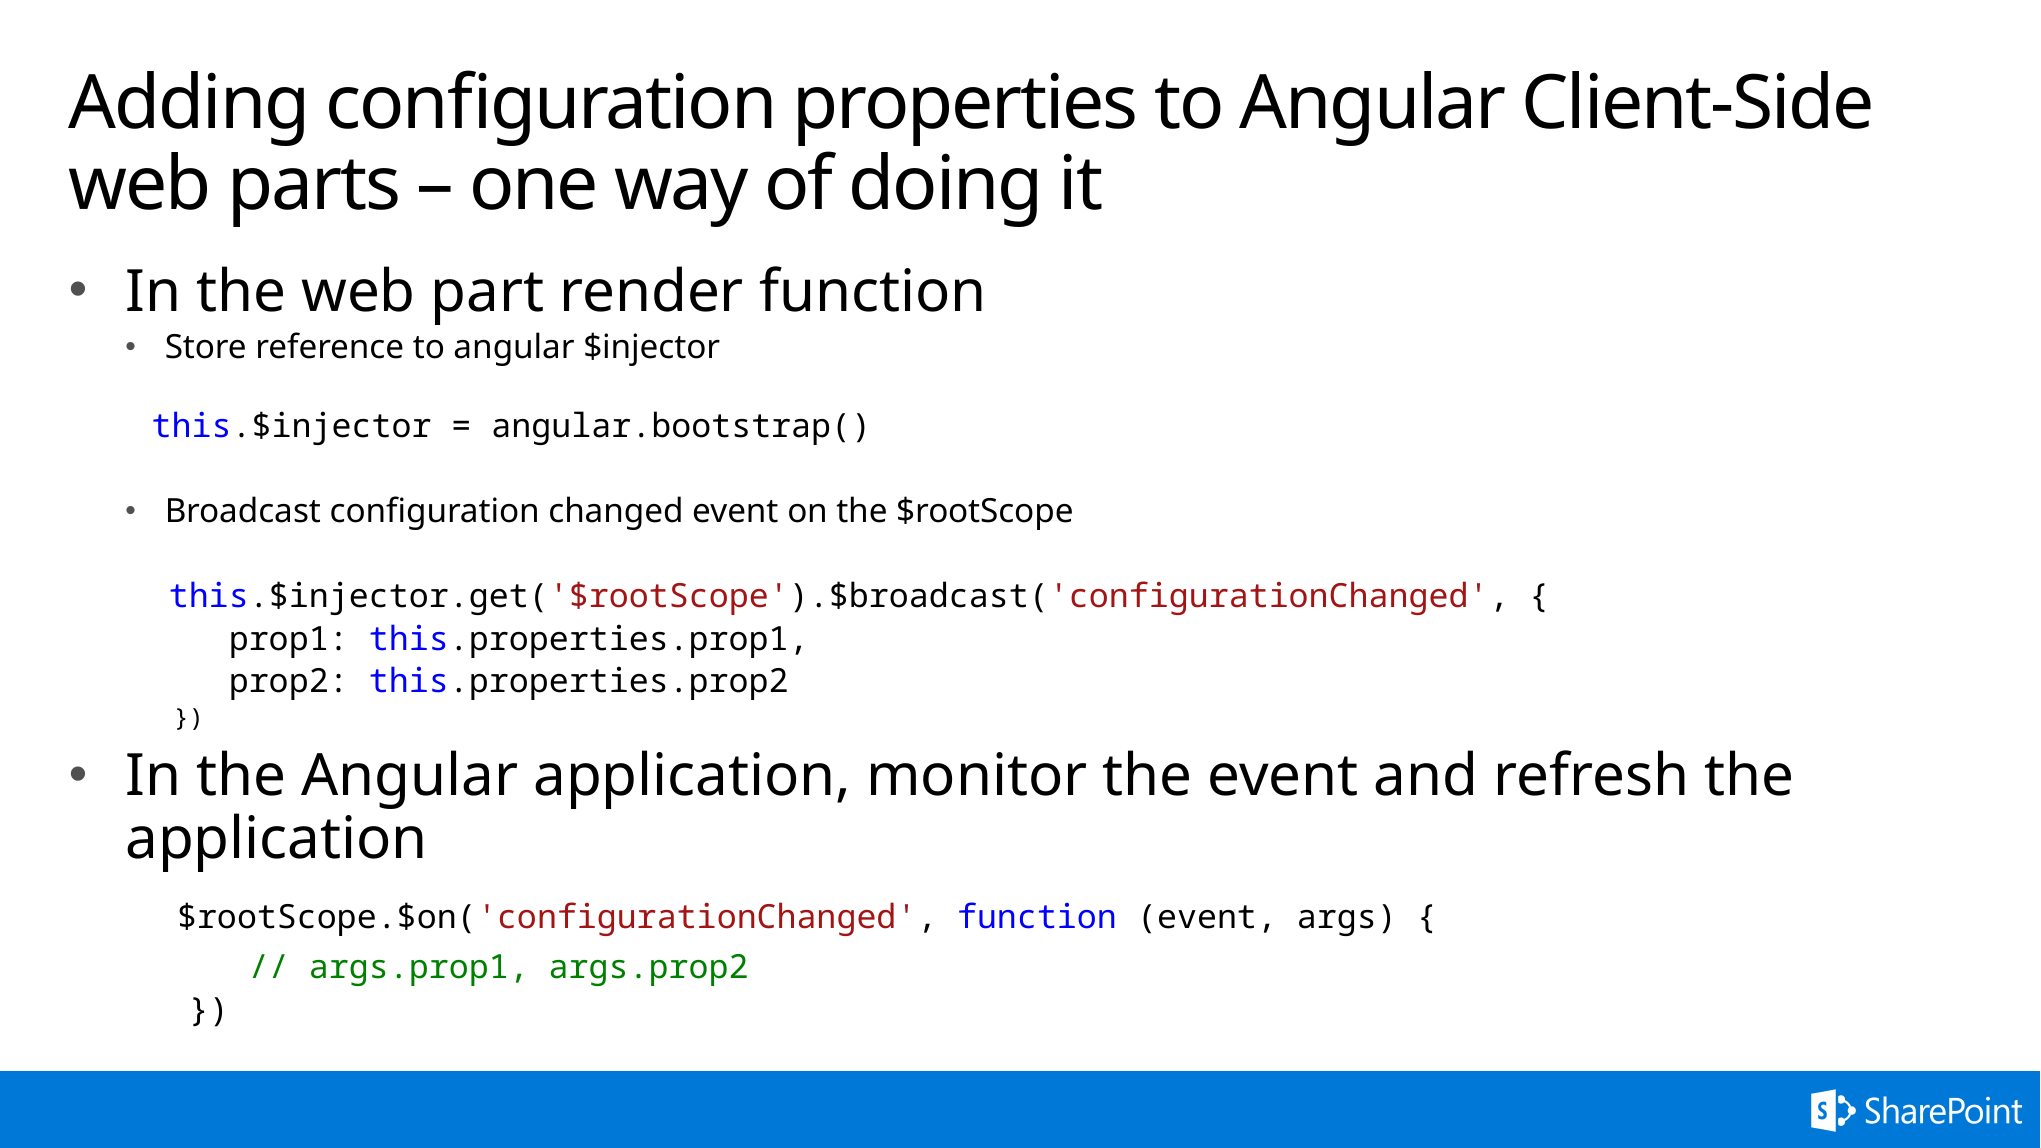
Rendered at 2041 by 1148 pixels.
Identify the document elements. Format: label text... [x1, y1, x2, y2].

picture [1793, 1071, 2040, 1148]
list In the web part render function Store reference to angular $injector this.$injector = angular.bootstrap() Broadcast configuration changed event on the $rootScope this.$injector.get('$rootScope').$broadcast('configurationChanged', { prop1: this.properties.prop1, prop2: this.properties.prop2 }) In the Angular application, monitor the event and refresh the application $rootScope.$on('configurationChanged', function (event, args) { // args.prop1, args.prop2 }) [45, 245, 1996, 1004]
title Adding configuration properties to Angular Client-Side web parts – one way of doing it [45, 48, 1996, 199]
